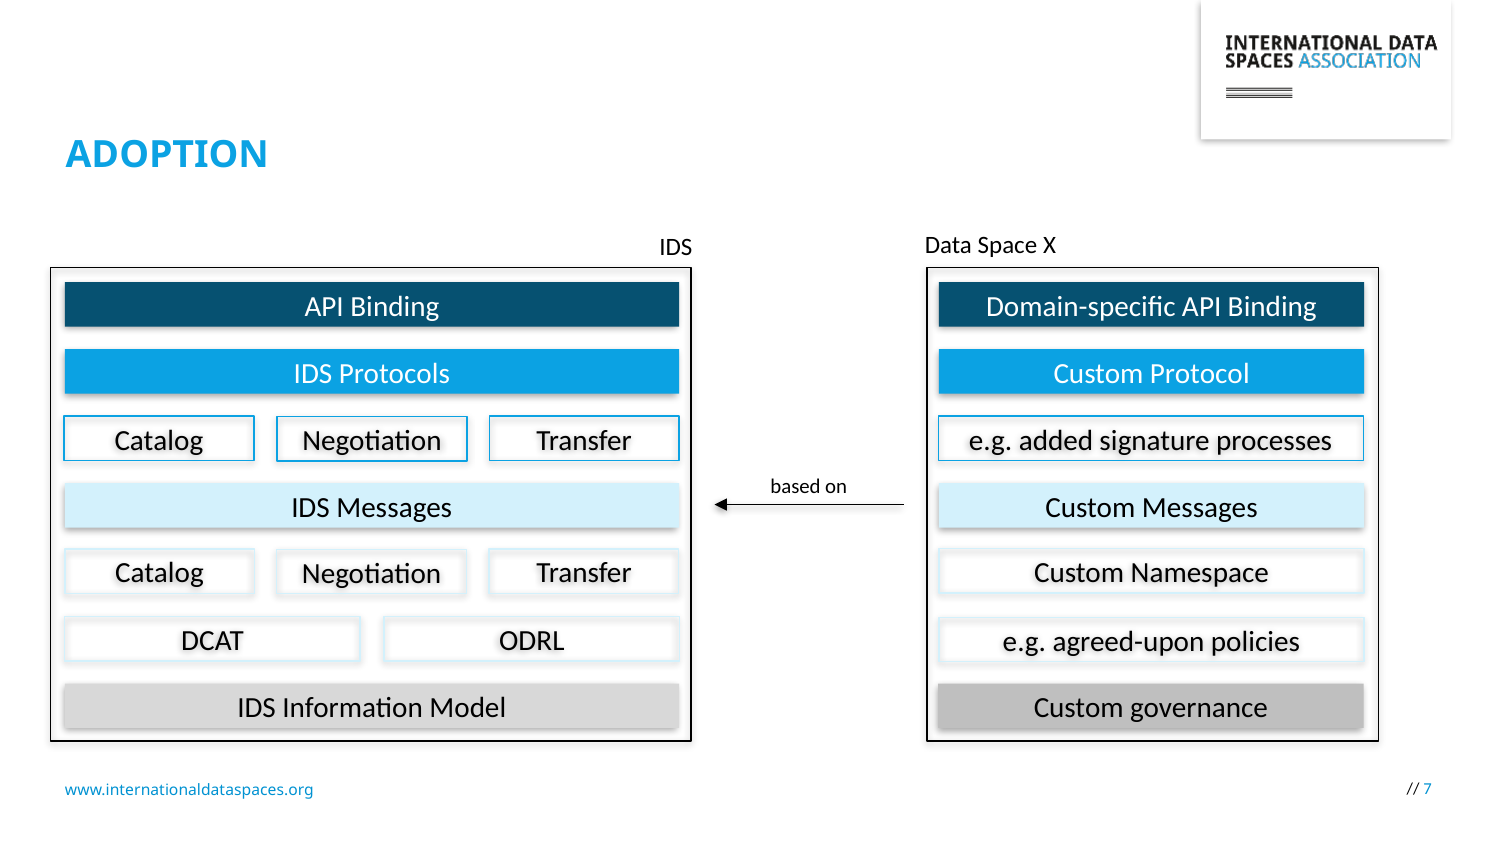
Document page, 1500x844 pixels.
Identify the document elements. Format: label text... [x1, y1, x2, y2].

text_box DCAT [64, 616, 361, 662]
text_box [926, 267, 1379, 742]
text_box Catalog [64, 548, 255, 594]
picture [1197, 15, 1466, 113]
picture [141, 786, 146, 795]
picture [110, 786, 115, 795]
text_box [50, 267, 692, 742]
text_box e.g. agreed-upon policies [938, 617, 1365, 662]
text_box Transfer [489, 415, 680, 461]
text_box Negotiation [276, 549, 467, 594]
text_box Transfer [488, 548, 679, 594]
text_box IDS [644, 222, 708, 268]
text_box Catalog [63, 415, 255, 461]
text_box based on [755, 465, 863, 503]
text_box Negotiation [276, 416, 468, 462]
text_box ODRL [383, 616, 680, 662]
text_box IDS Information Model [64, 683, 680, 729]
title Adoption [50, 85, 1202, 184]
text_box Data Space X [910, 221, 1072, 266]
